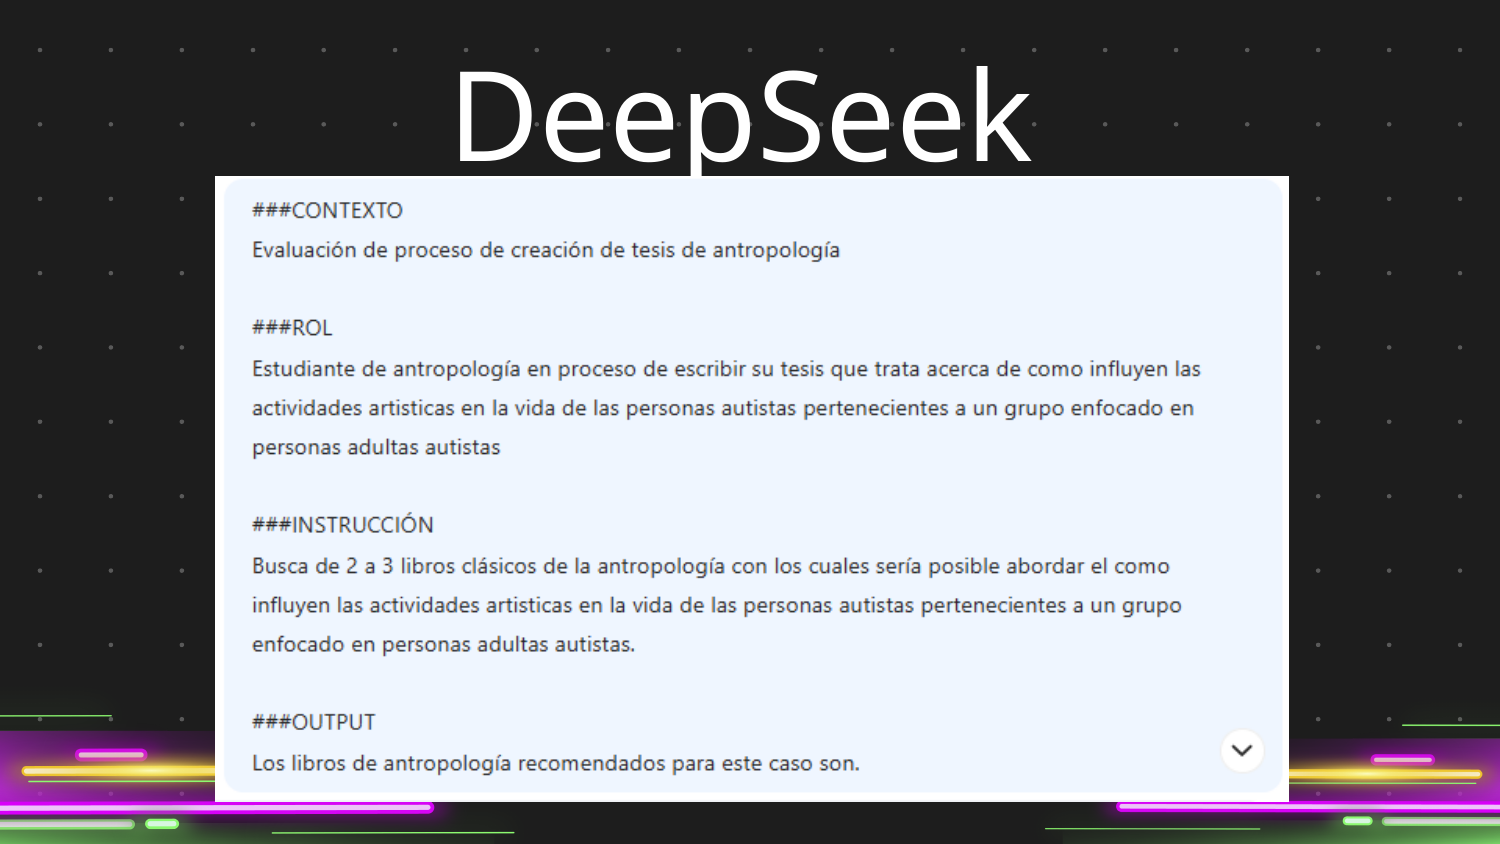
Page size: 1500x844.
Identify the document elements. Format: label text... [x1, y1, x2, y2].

text_box DeepSeek [308, 12, 1174, 174]
picture [0, 175, 1500, 844]
